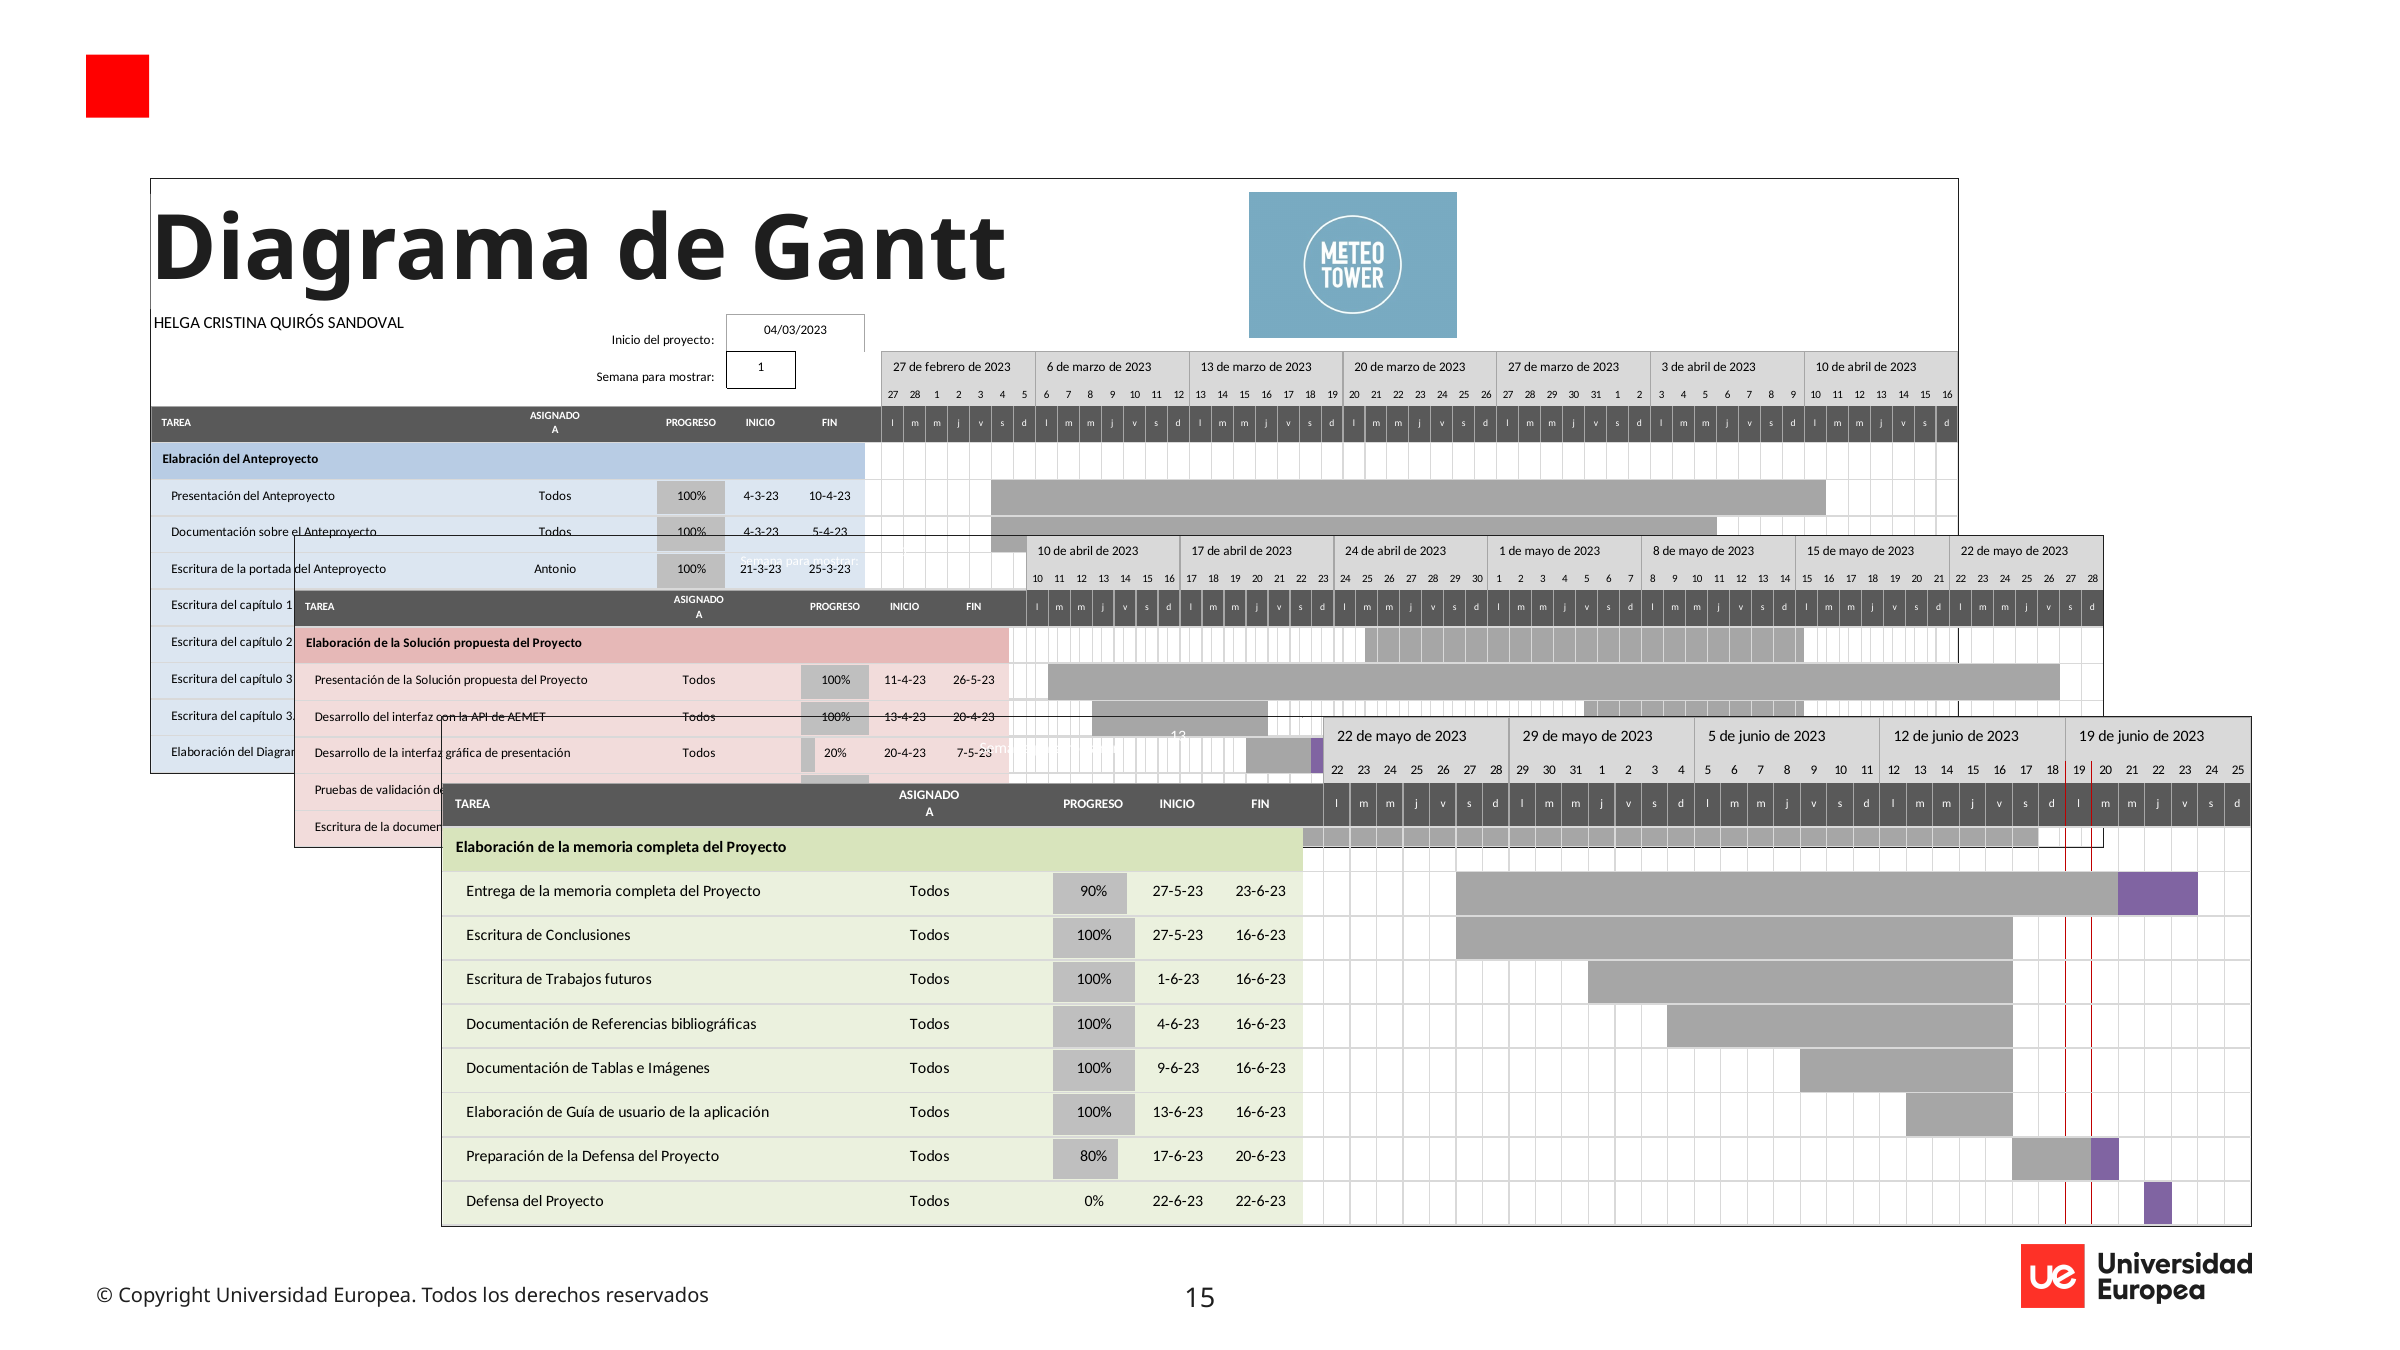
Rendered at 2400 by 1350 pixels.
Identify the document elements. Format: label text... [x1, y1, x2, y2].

picture [150, 178, 2252, 1227]
picture [2021, 1244, 2252, 1308]
slide_number 15 [1148, 1273, 1252, 1339]
